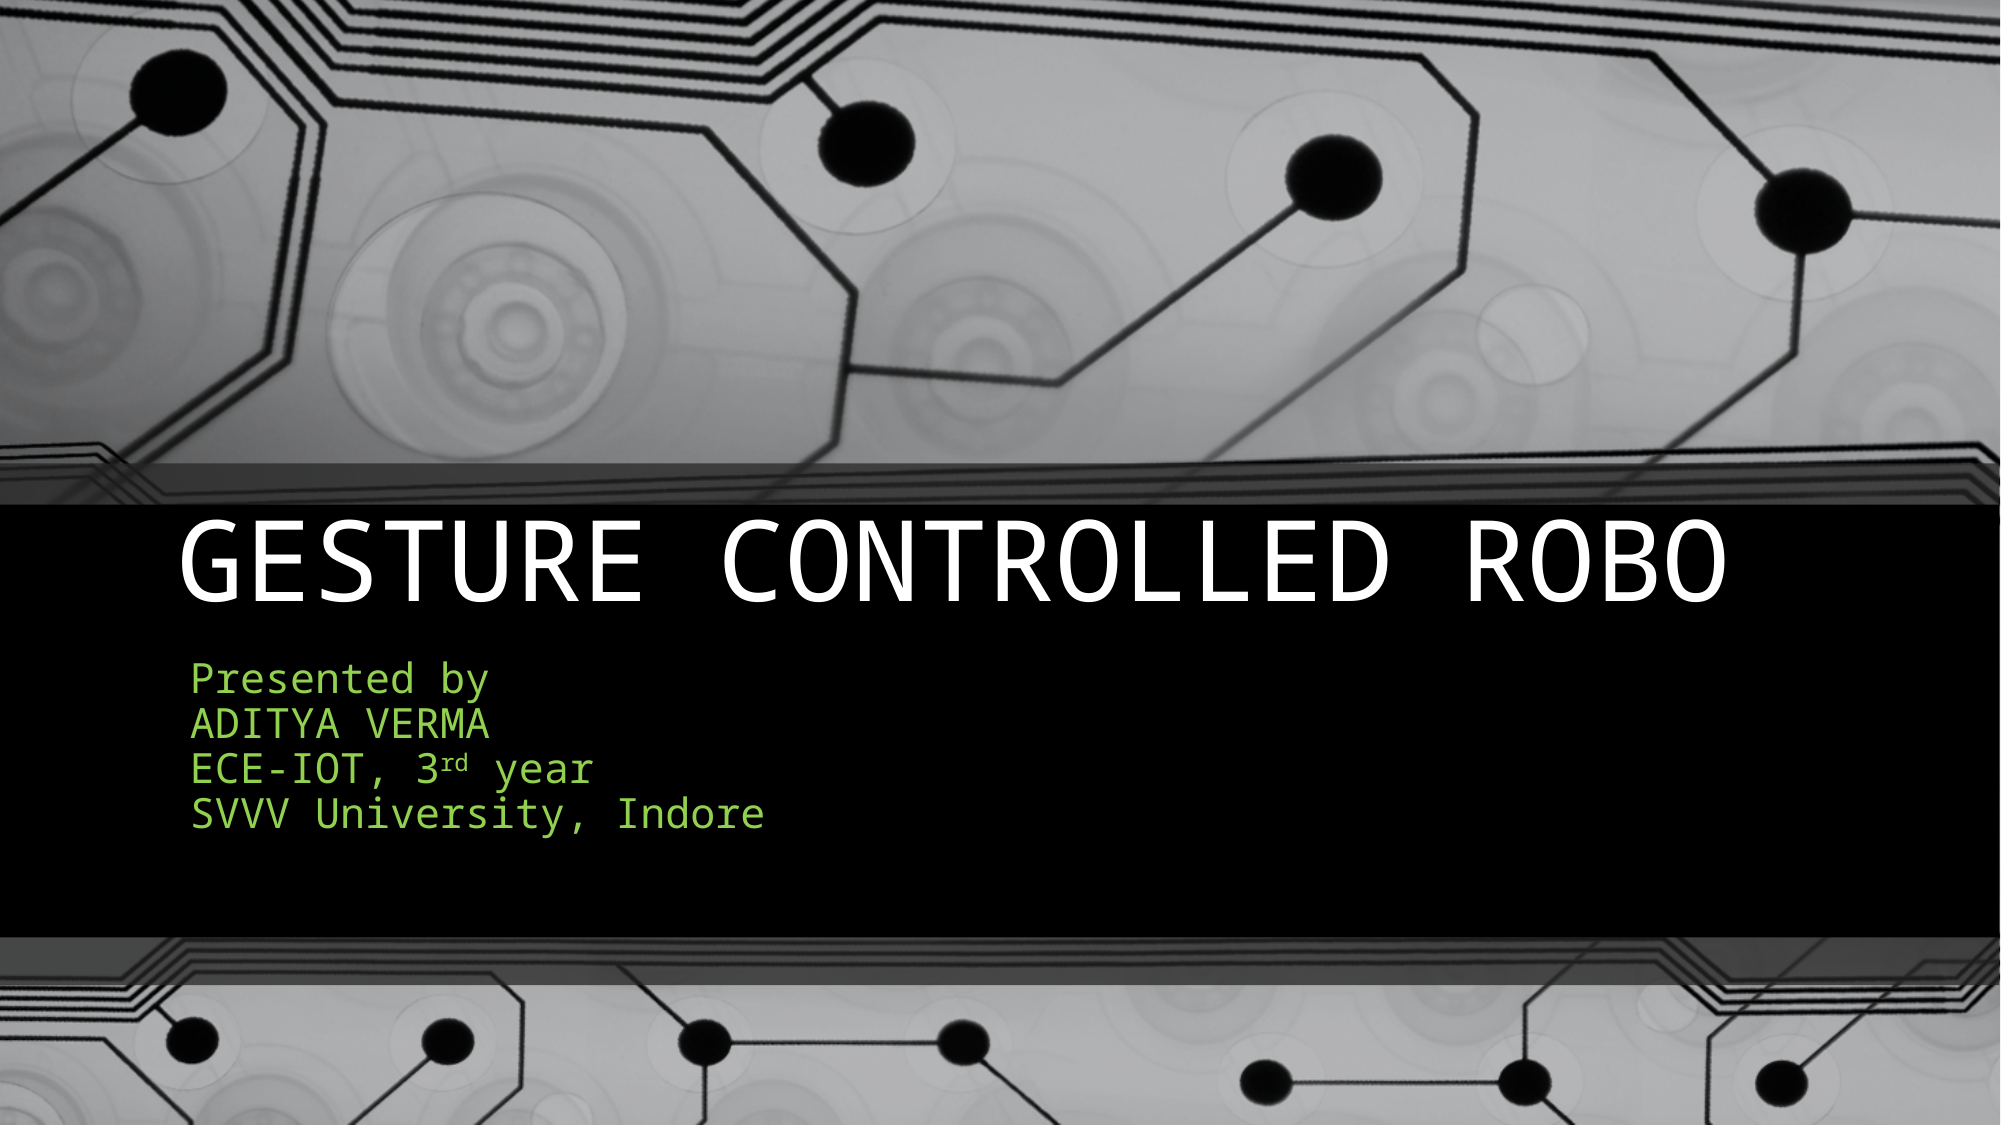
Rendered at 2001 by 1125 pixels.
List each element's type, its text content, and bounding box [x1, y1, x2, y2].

subtitle Presented by ADITYA VERMA ECE-IOT, 3rd year SVVV University, Indore [174, 650, 1825, 925]
picture [0, 0, 2001, 1125]
title GESTURE CONTROLLED ROBO [162, 350, 1813, 631]
